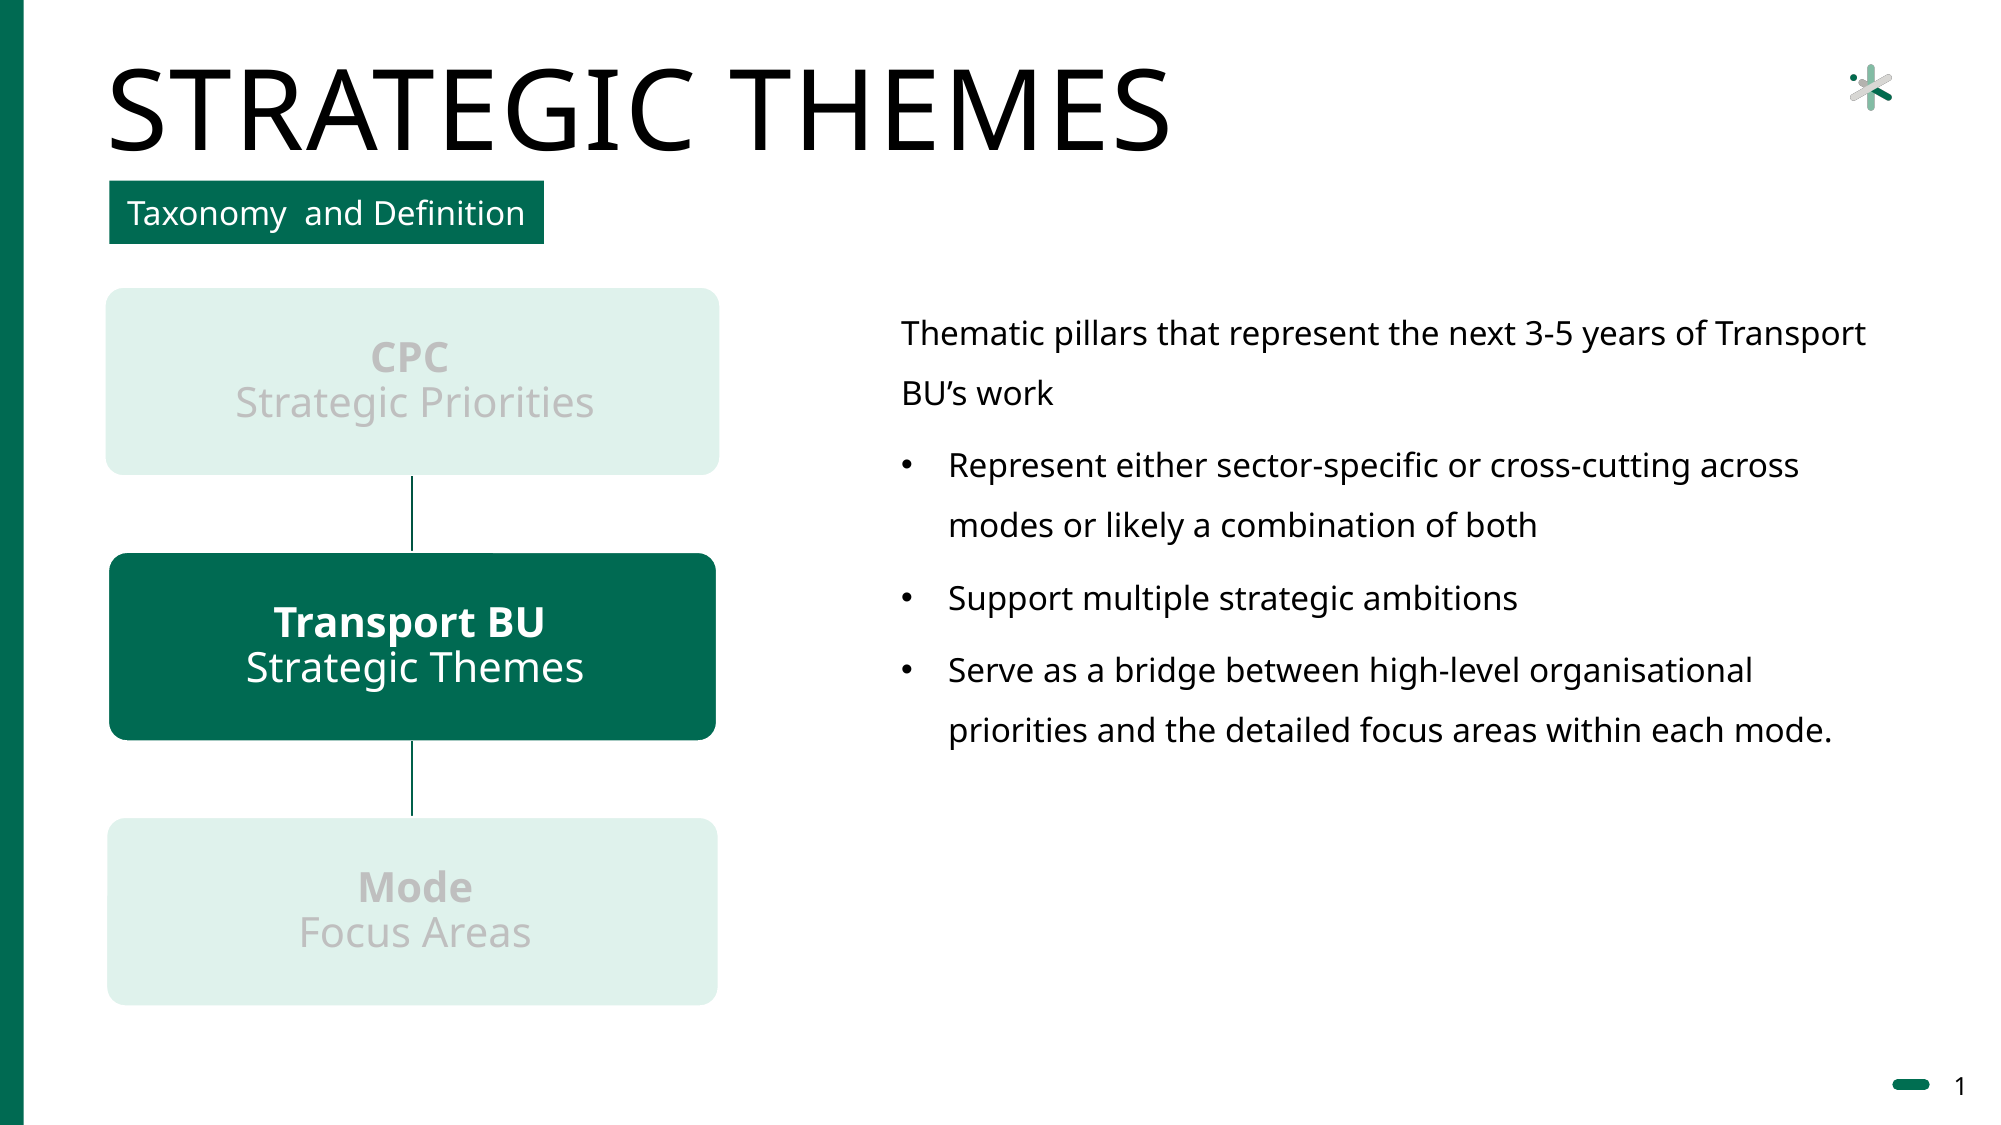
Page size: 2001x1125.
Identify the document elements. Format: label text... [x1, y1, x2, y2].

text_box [0, 286, 825, 1007]
text_box Thematic pillars that represent the next 3-5 years of Transport BU’s work Represent either sector-specific or cross-cutting across modes or likely a combination of both Support multiple strategic ambitions Serve as a bridge between high-level organisational priorities and the detailed focus areas within each mode. [889, 286, 1879, 755]
title Strategic Themes [106, 59, 1789, 175]
text_box Taxonomy and Definition [109, 180, 544, 244]
picture [1846, 63, 1896, 112]
